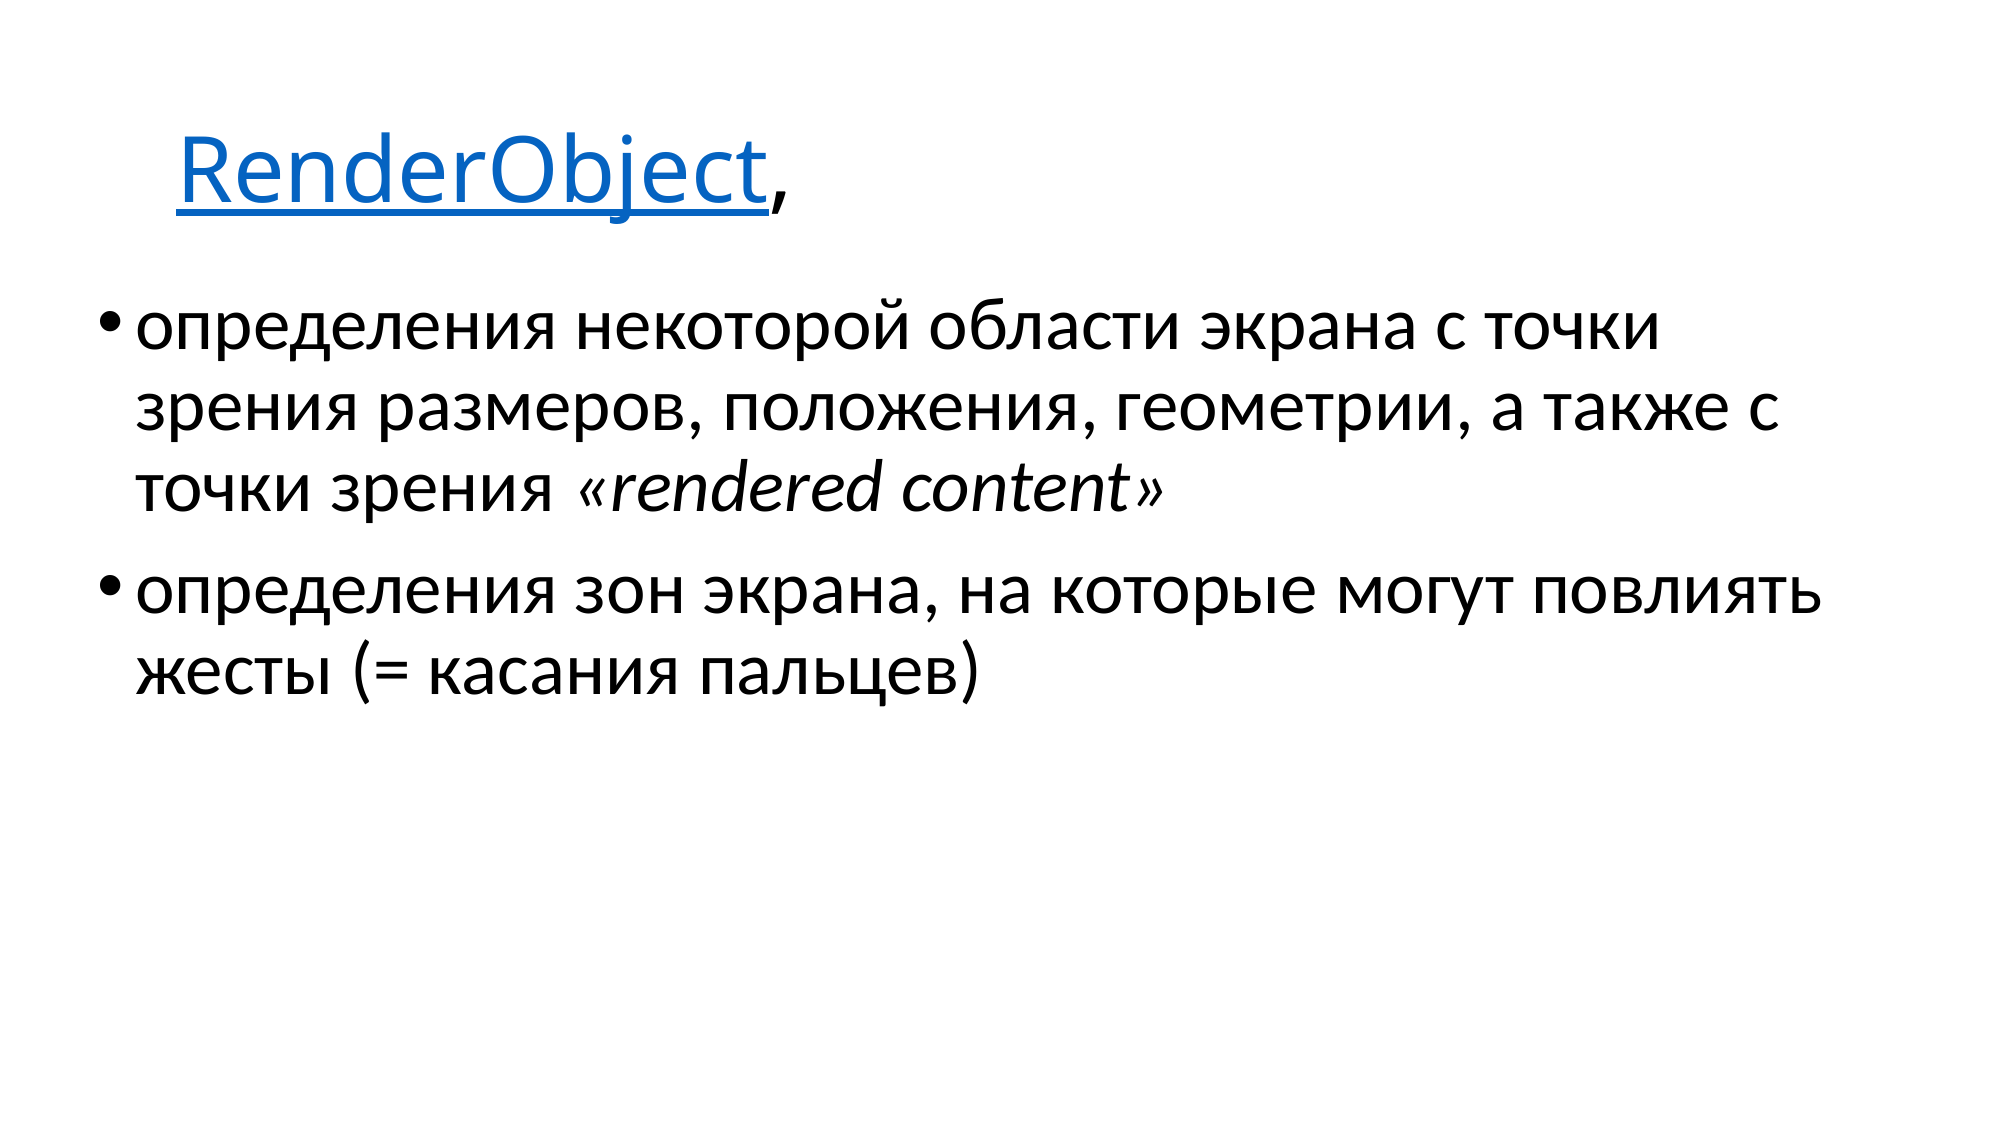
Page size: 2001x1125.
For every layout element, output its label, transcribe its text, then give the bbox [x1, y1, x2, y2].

title RenderObject, [137, 59, 1863, 277]
list определения некоторой области экрана с точки зрения размеров, положения, геометрии, а также с точки зрения «rendered content» определения зон экрана, на которые могут повлиять жесты (= касания пальцев) [82, 277, 1915, 1100]
